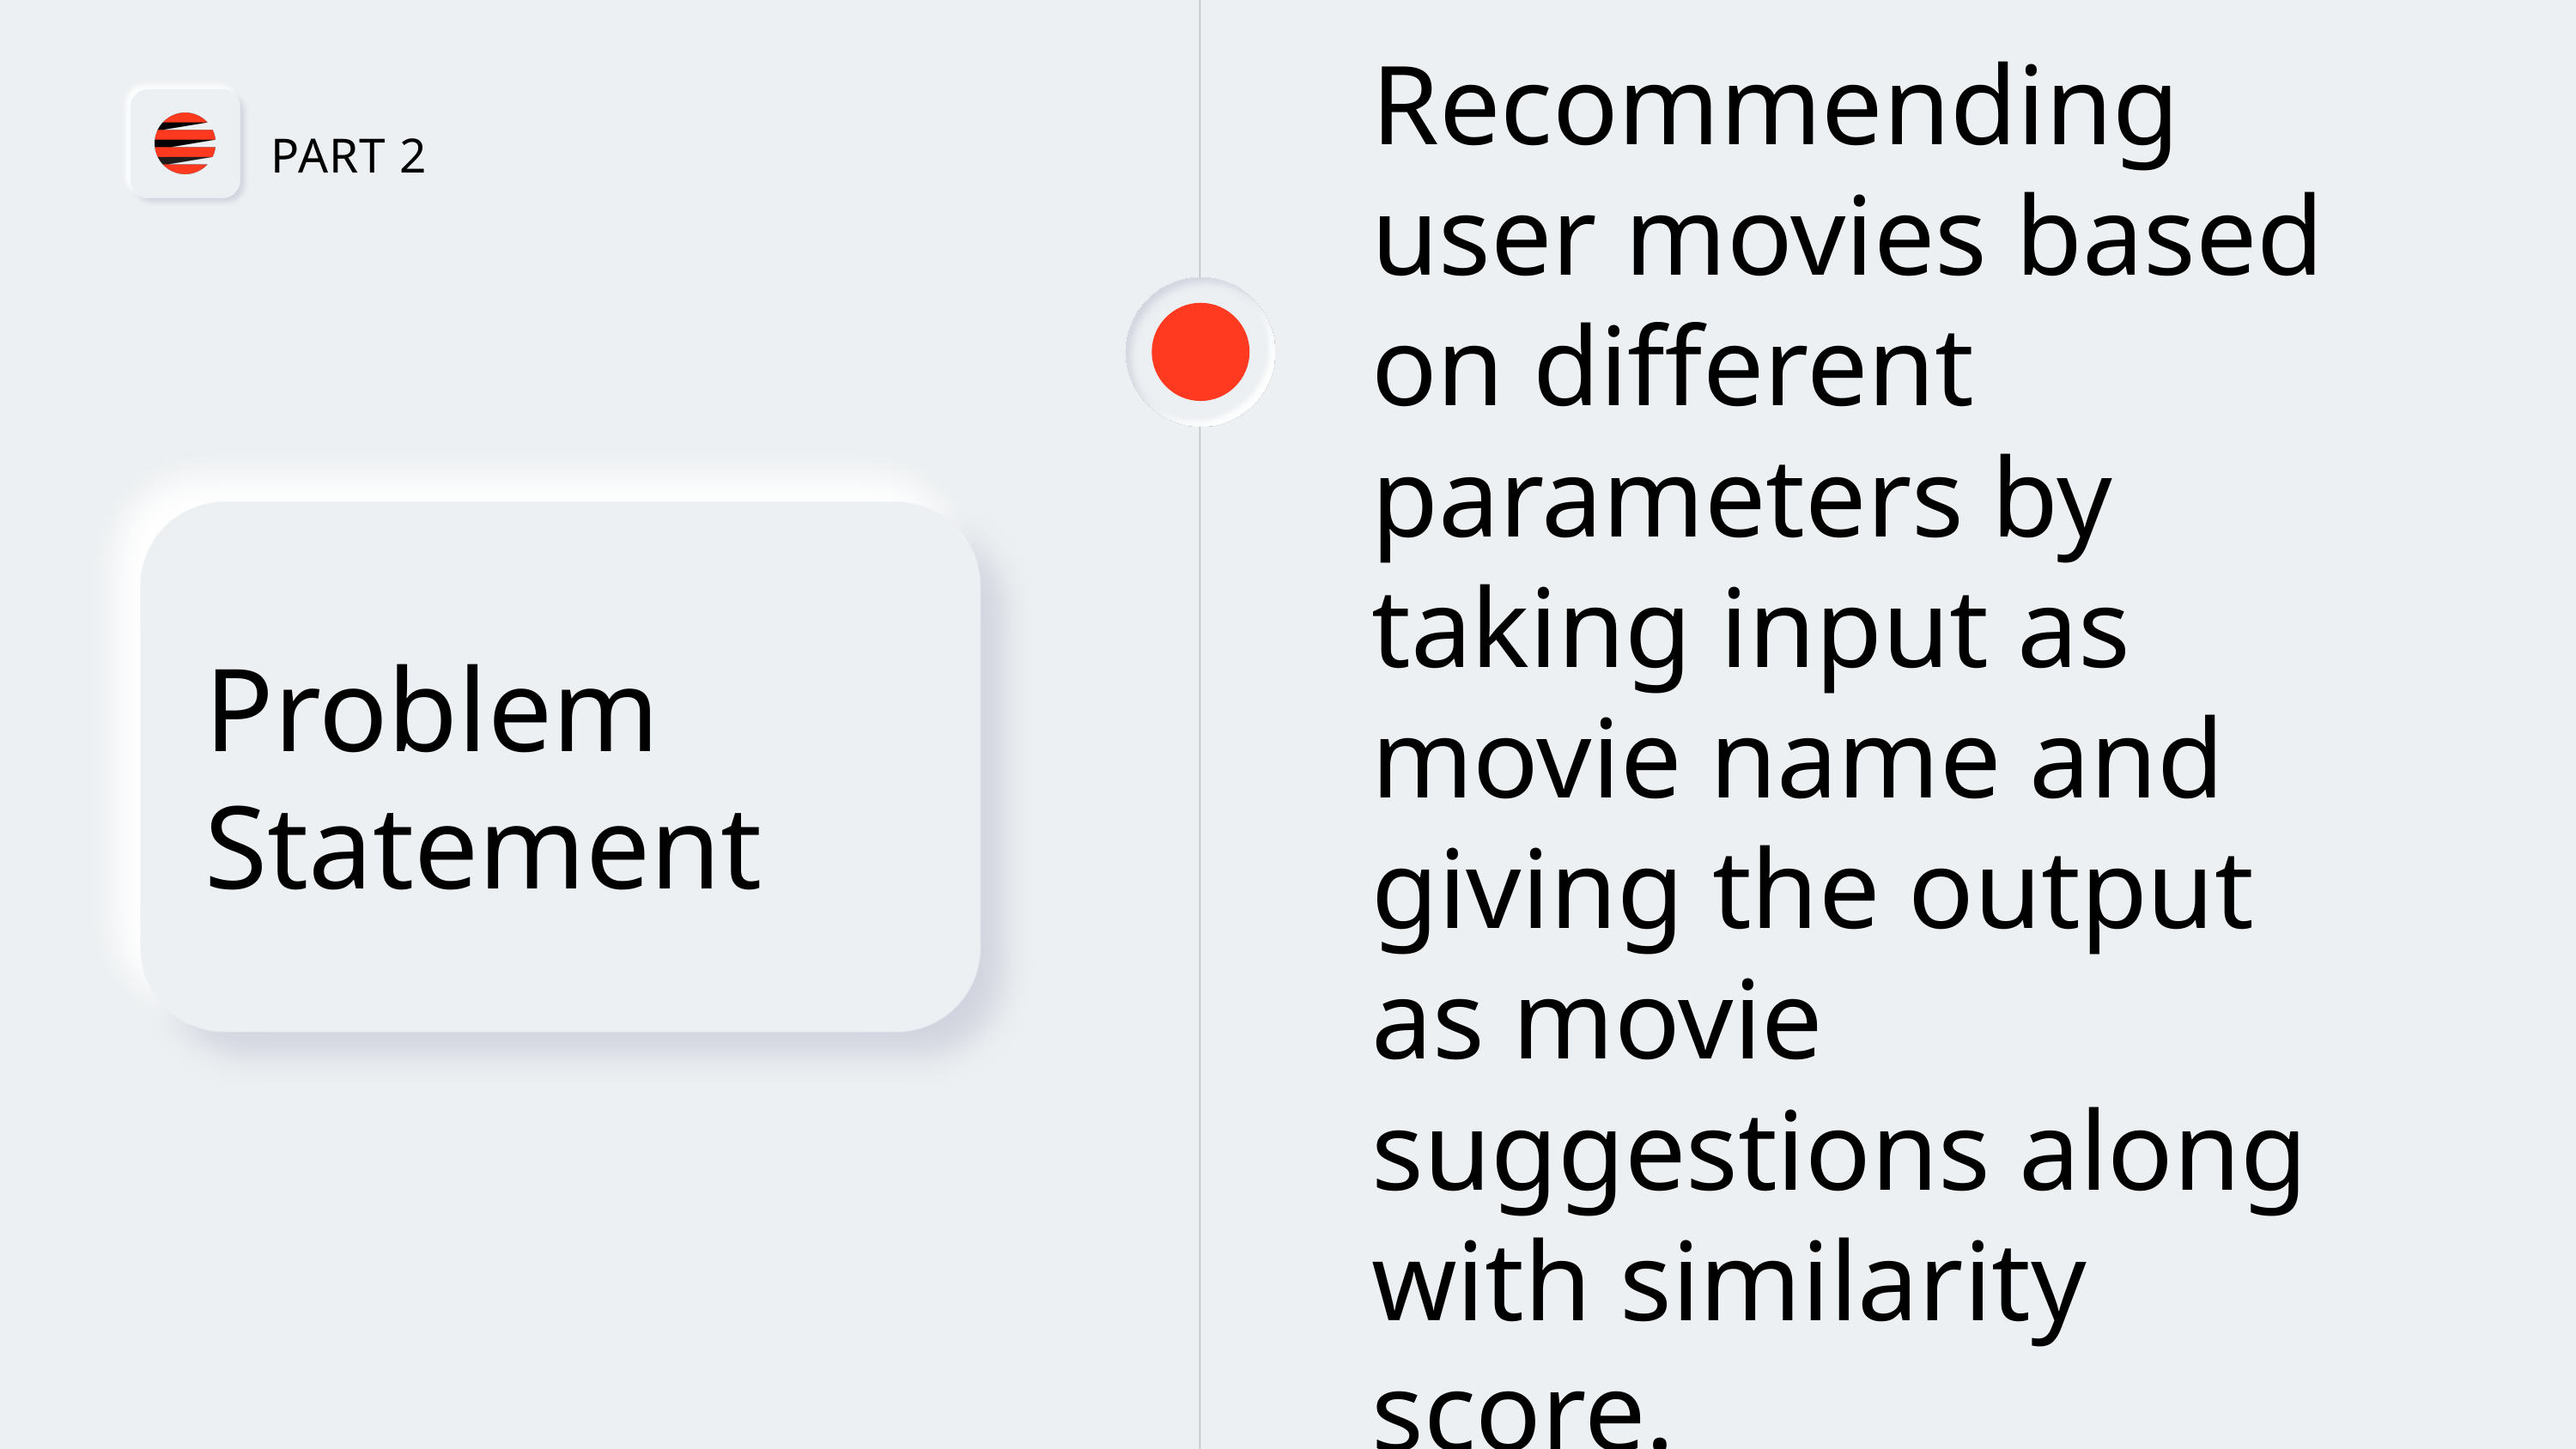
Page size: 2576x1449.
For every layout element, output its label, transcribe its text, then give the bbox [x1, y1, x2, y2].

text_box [1151, 302, 1250, 402]
picture [120, 79, 250, 209]
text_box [1371, 36, 2370, 1304]
picture [84, 445, 1038, 1089]
picture [1126, 277, 1275, 427]
text_box PART 2 [270, 116, 700, 183]
